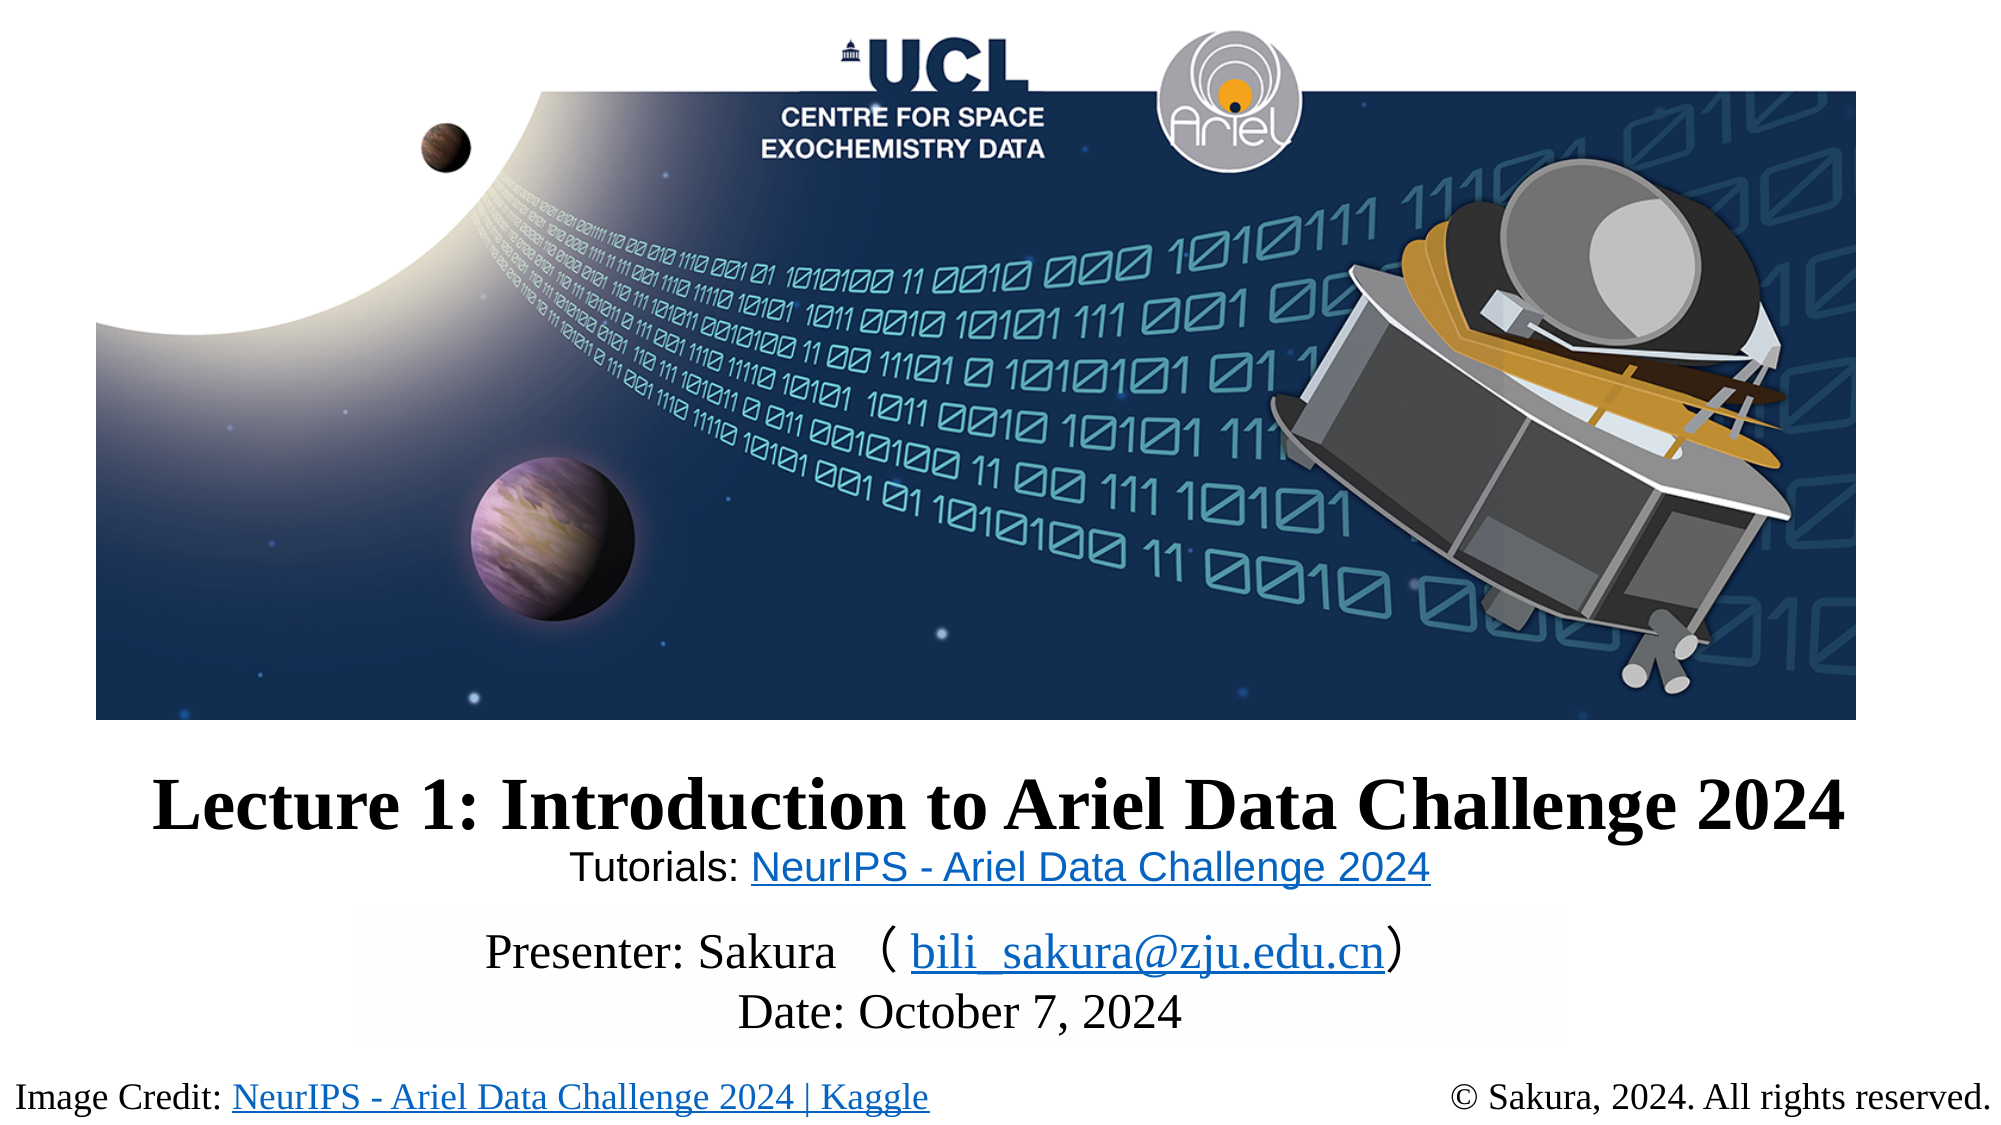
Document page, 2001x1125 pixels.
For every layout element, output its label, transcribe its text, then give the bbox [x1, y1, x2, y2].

text_box Image Credit: NeurIPS - Ariel Data Challenge 2024 | Kaggle [0, 1064, 999, 1125]
text_box Presenter: Sakura（bili_sakura@zju.edu.cn） Date: October 7, 2024 [352, 911, 1568, 1046]
text_box Lecture 1: Introduction to Ariel Data Challenge 2024 Tutorials: NeurIPS - Ariel Data Challenge 2024 [0, 757, 2000, 911]
picture [96, 16, 1856, 720]
text_box © Sakura, 2024. All rights reserved. [1435, 1064, 2000, 1125]
